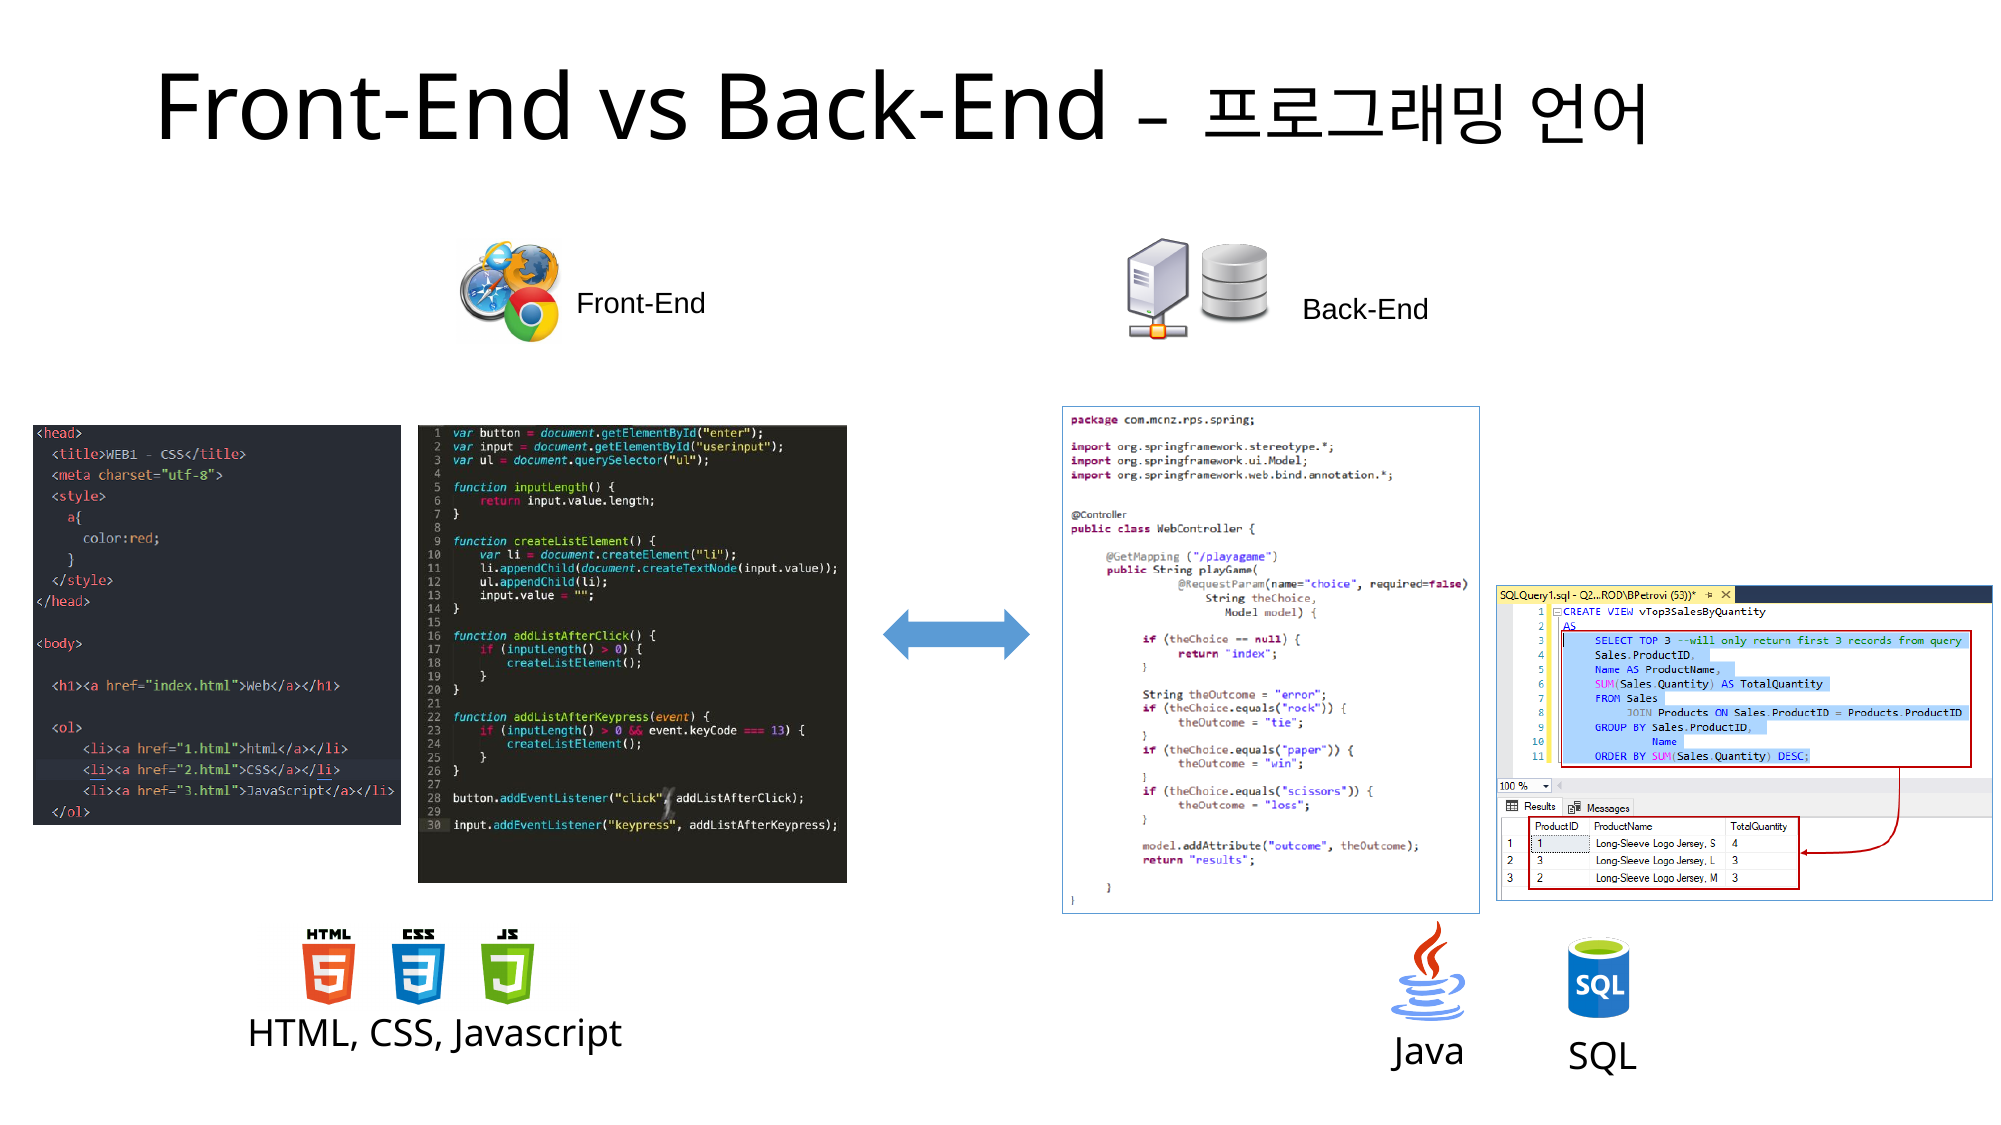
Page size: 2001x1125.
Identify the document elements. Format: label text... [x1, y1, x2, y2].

text_box [880, 606, 1033, 662]
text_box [1521, 937, 1697, 1086]
picture [417, 425, 847, 883]
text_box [1378, 920, 1523, 1081]
picture [1496, 584, 1993, 901]
title Front-End vs Back-End – 프로그래밍 언어 [138, 1, 1864, 219]
picture [455, 238, 562, 344]
picture [33, 425, 401, 825]
picture [257, 922, 579, 1011]
text_box HTML, CSS, Javascript [232, 1001, 650, 1062]
picture [1062, 406, 1480, 914]
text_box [1100, 236, 1451, 343]
text_box Front-End [566, 276, 725, 327]
